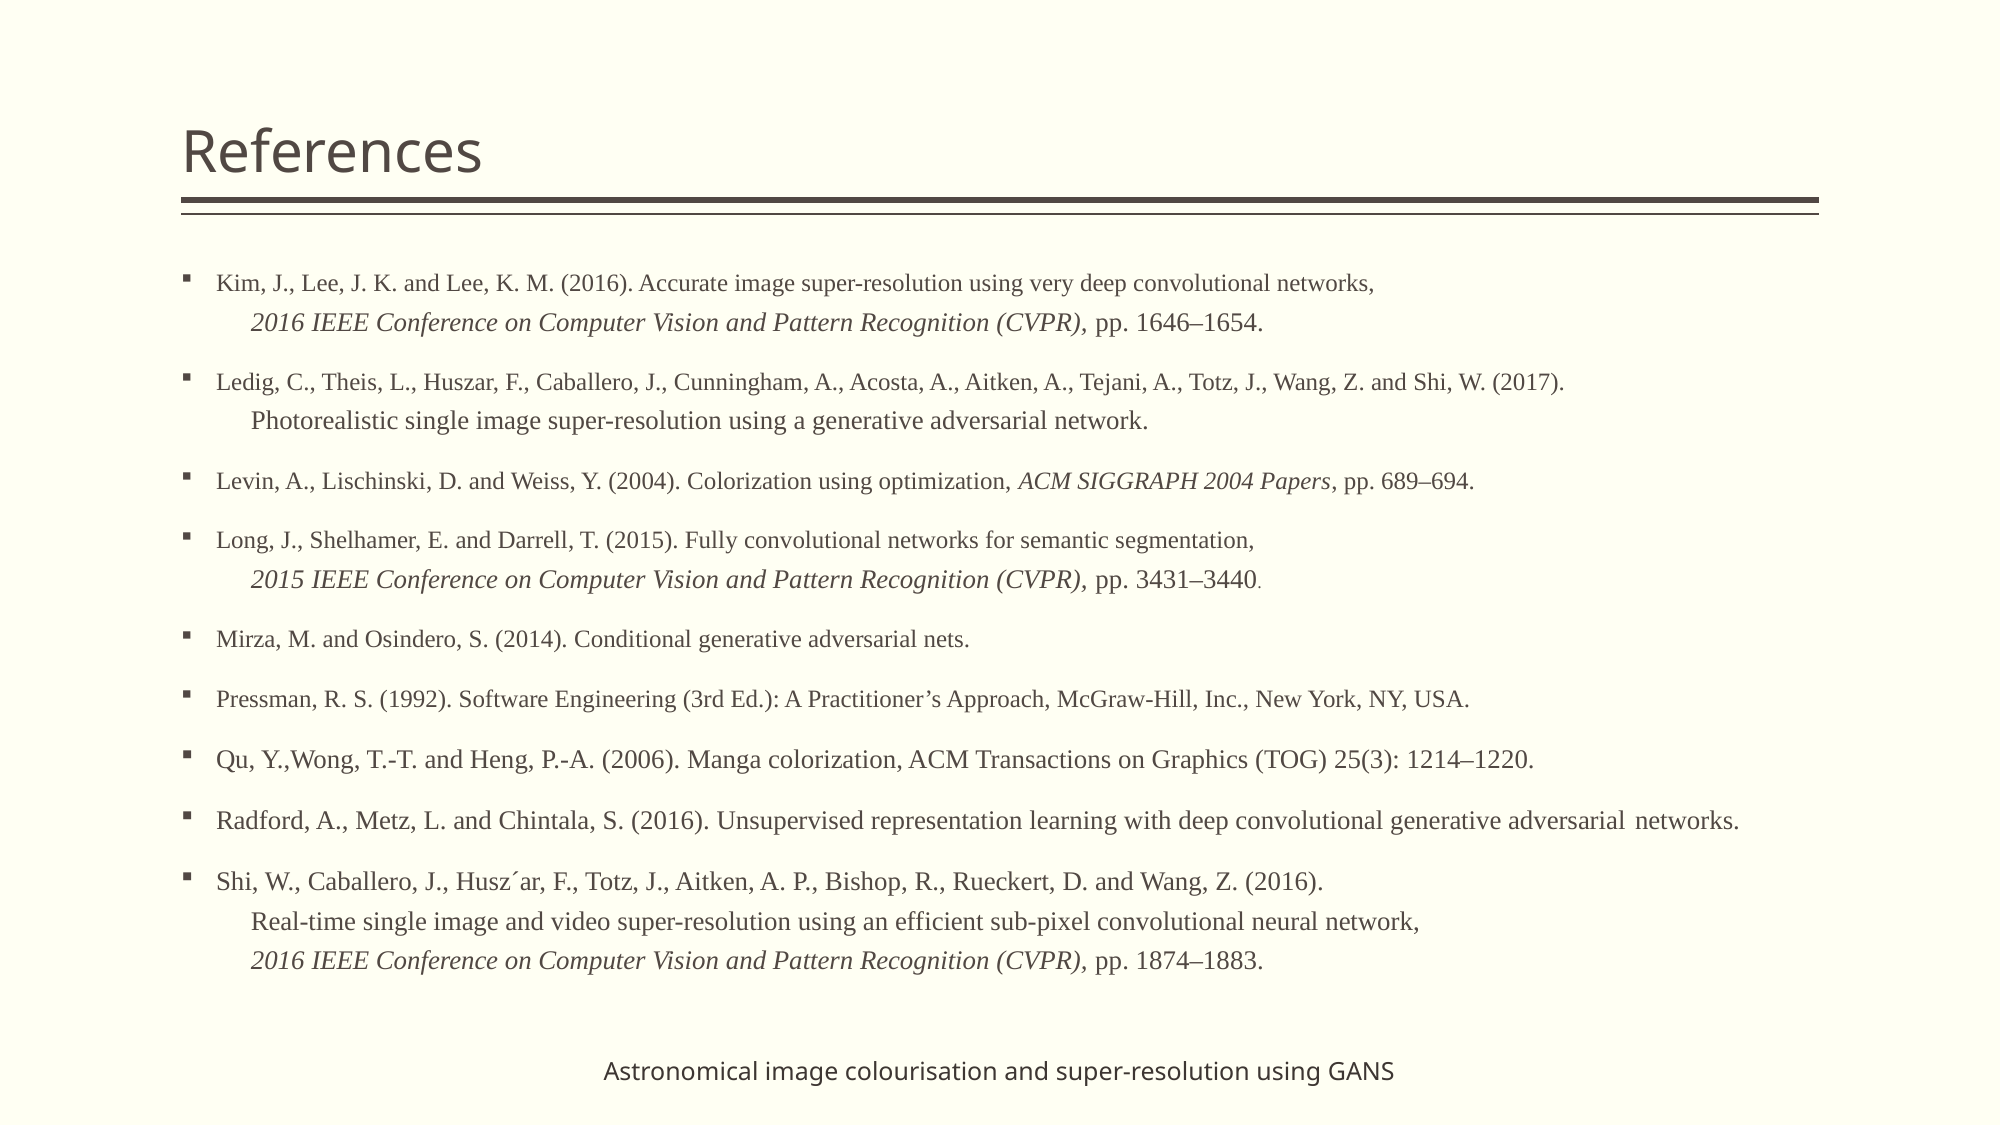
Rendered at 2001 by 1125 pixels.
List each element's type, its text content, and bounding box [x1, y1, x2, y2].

list Kim, J., Lee, J. K. and Lee, K. M. (2016). Accurate image super-resolution using very deep convolutional networks, 2016 IEEE Conference on Computer Vision and Pattern Recognition (CVPR), pp. 1646–1654. Ledig, C., Theis, L., Huszar, F., Caballero, J., Cunningham, A., Acosta, A., Aitken, A., Tejani, A., Totz, J., Wang, Z. and Shi, W. (2017). Photorealistic single image super-resolution using a generative adversarial network. Levin, A., Lischinski, D. and Weiss, Y. (2004). Colorization using optimization, ACM SIGGRAPH 2004 Papers, pp. 689–694. Long, J., Shelhamer, E. and Darrell, T. (2015). Fully convolutional networks for semantic segmentation, 2015 IEEE Conference on Computer Vision and Pattern Recognition (CVPR), pp. 3431–3440. Mirza, M. and Osindero, S. (2014). Conditional generative adversarial nets. Pressman, R. S. (1992). Software Engineering (3rd Ed.): A Practitioner’s Approach, McGraw-Hill, Inc., New York, NY, USA. Qu, Y.,Wong, T.-T. and Heng, P.-A. (2006). Manga colorization, ACM Transactions on Graphics (TOG) 25(3): 1214–1220. Radford, A., Metz, L. and Chintala, S. (2016). Unsupervised representation learning with deep convolutional generative adversarial networks. Shi, W., Caballero, J., Husz´ar, F., Totz, J., Aitken, A. P., Bishop, R., Rueckert, D. and Wang, Z. (2016). Real-time single image and video super-resolution using an efficient sub-pixel convolutional neural network, 2016 IEEE Conference on Computer Vision and Pattern Recognition (CVPR), pp. 1874–1883. [181, 262, 1819, 1013]
footer Astronomical image colourisation and super-resolution using GANS [481, 1042, 1519, 1103]
title References [181, 12, 1819, 193]
